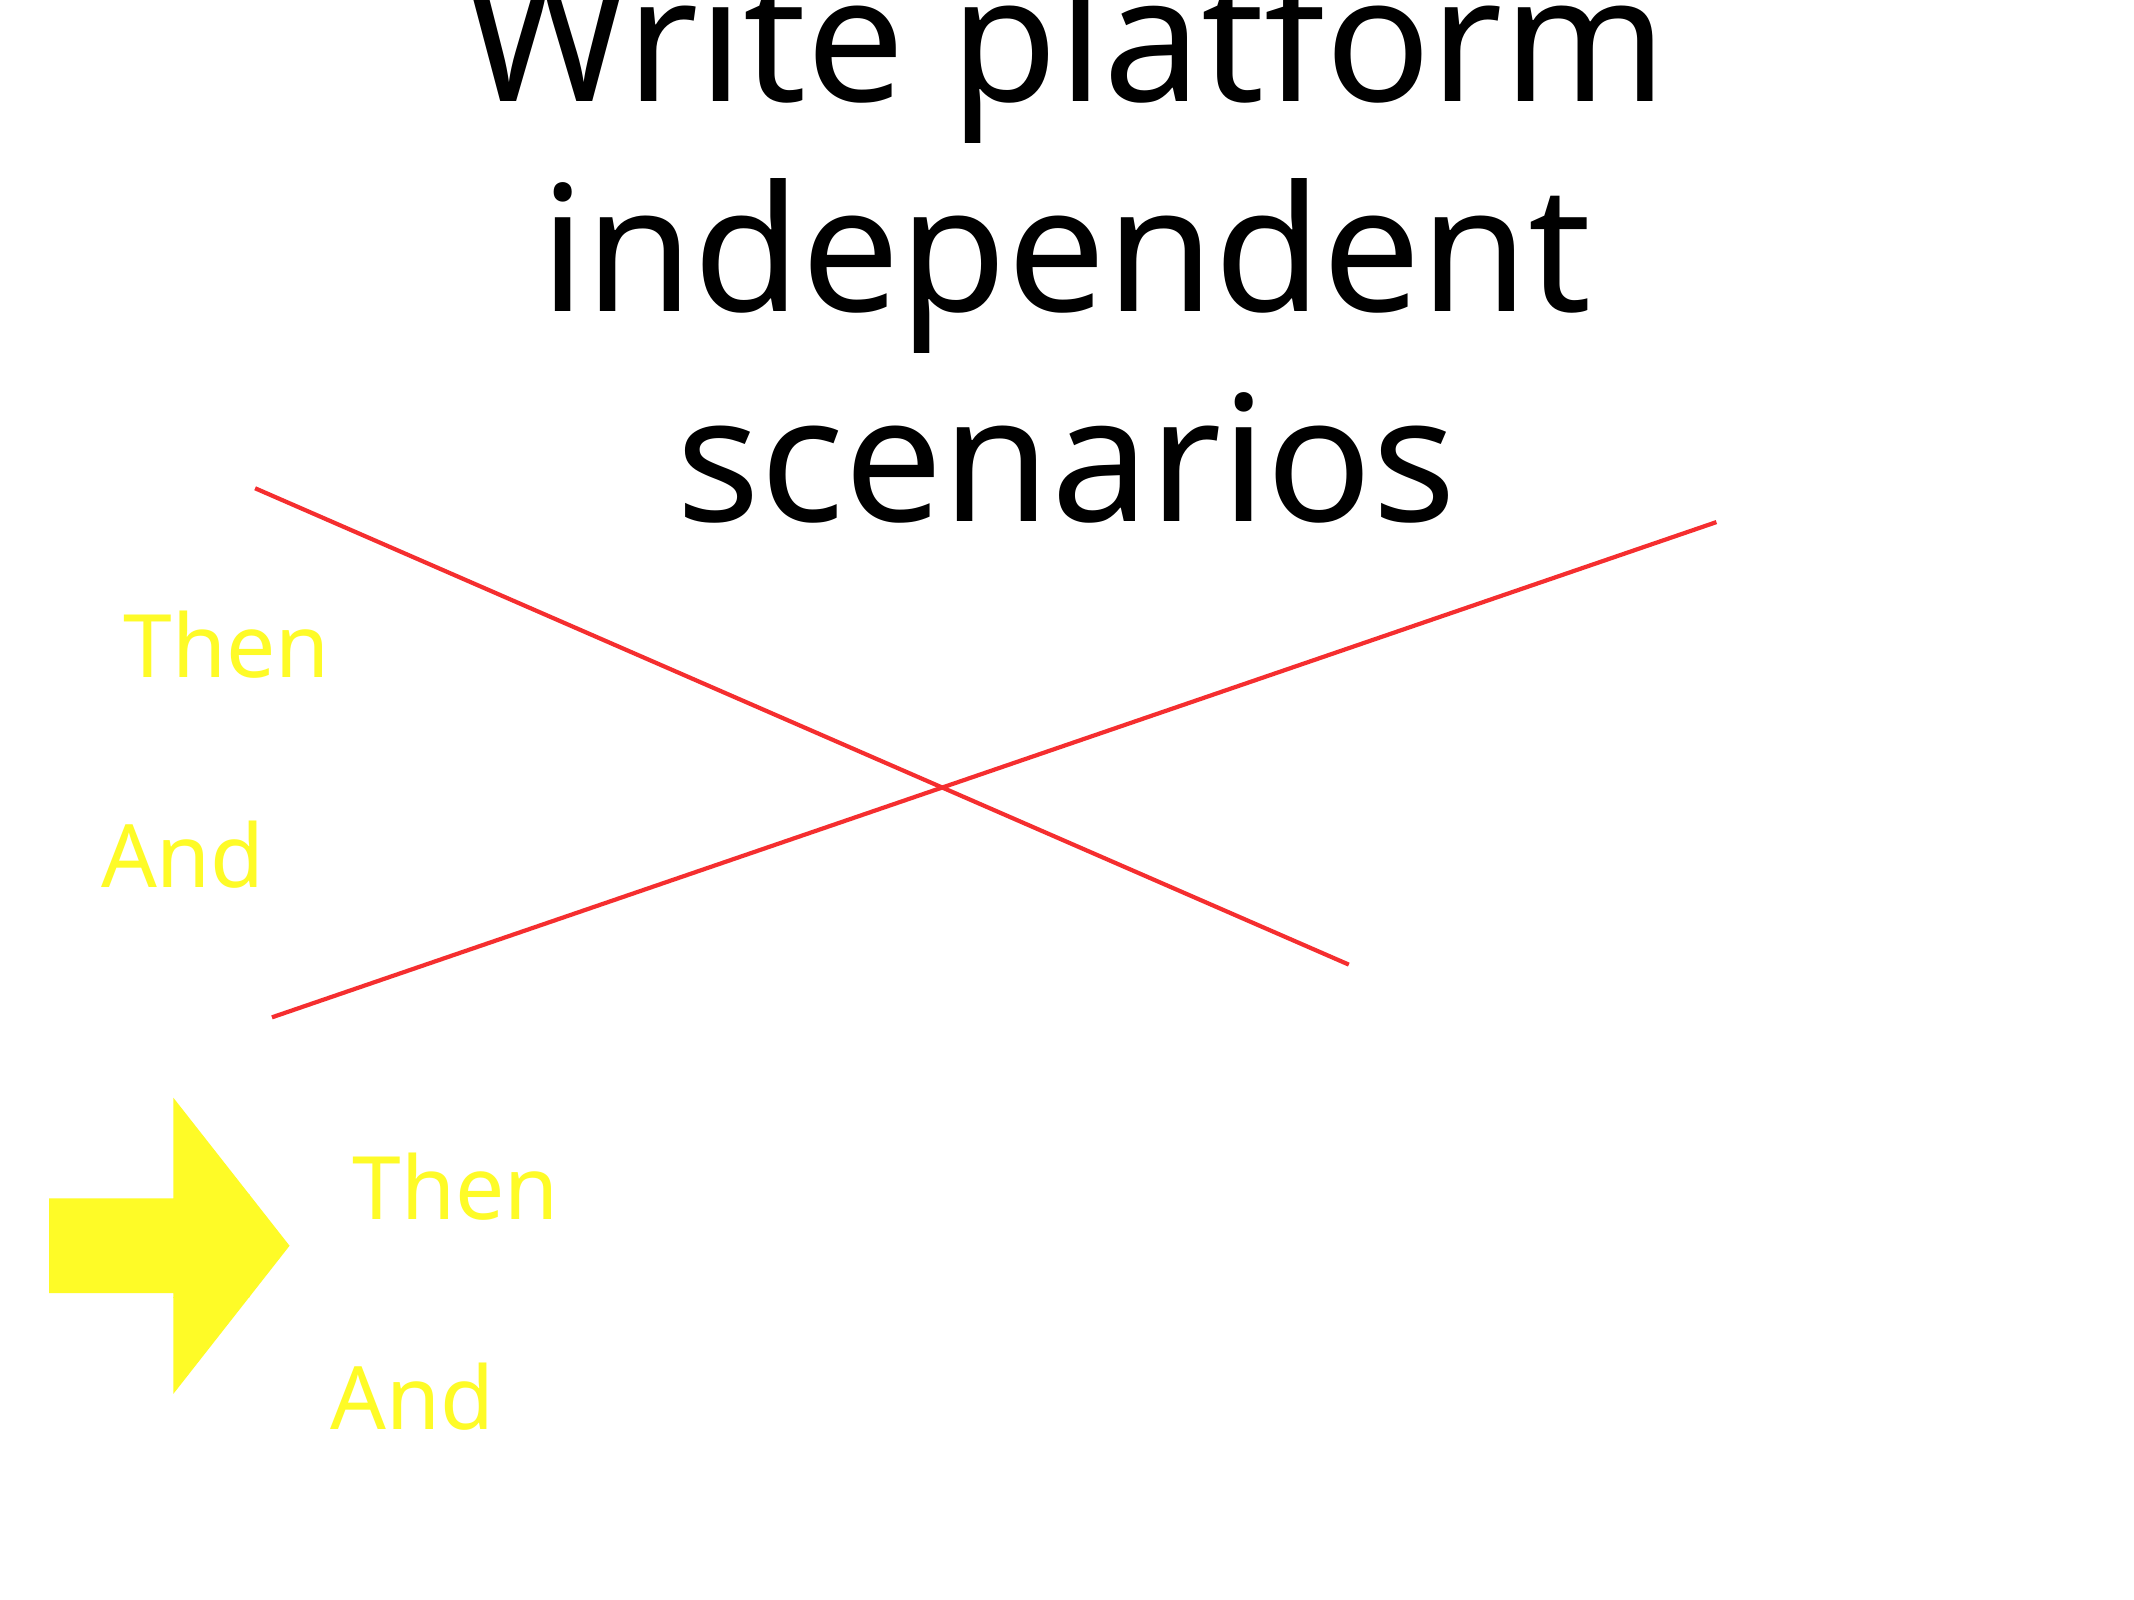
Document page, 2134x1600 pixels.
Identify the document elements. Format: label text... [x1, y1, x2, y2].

text_box [49, 1097, 290, 1394]
text_box Then no publications are stored by the system And the system shows an error message [321, 1123, 2134, 1456]
text_box Then no publications are stored by the system And the system shows the message "No valid XML file was uploaded." [92, 581, 1995, 1019]
title Write platform independent scenarios [207, 41, 1926, 443]
